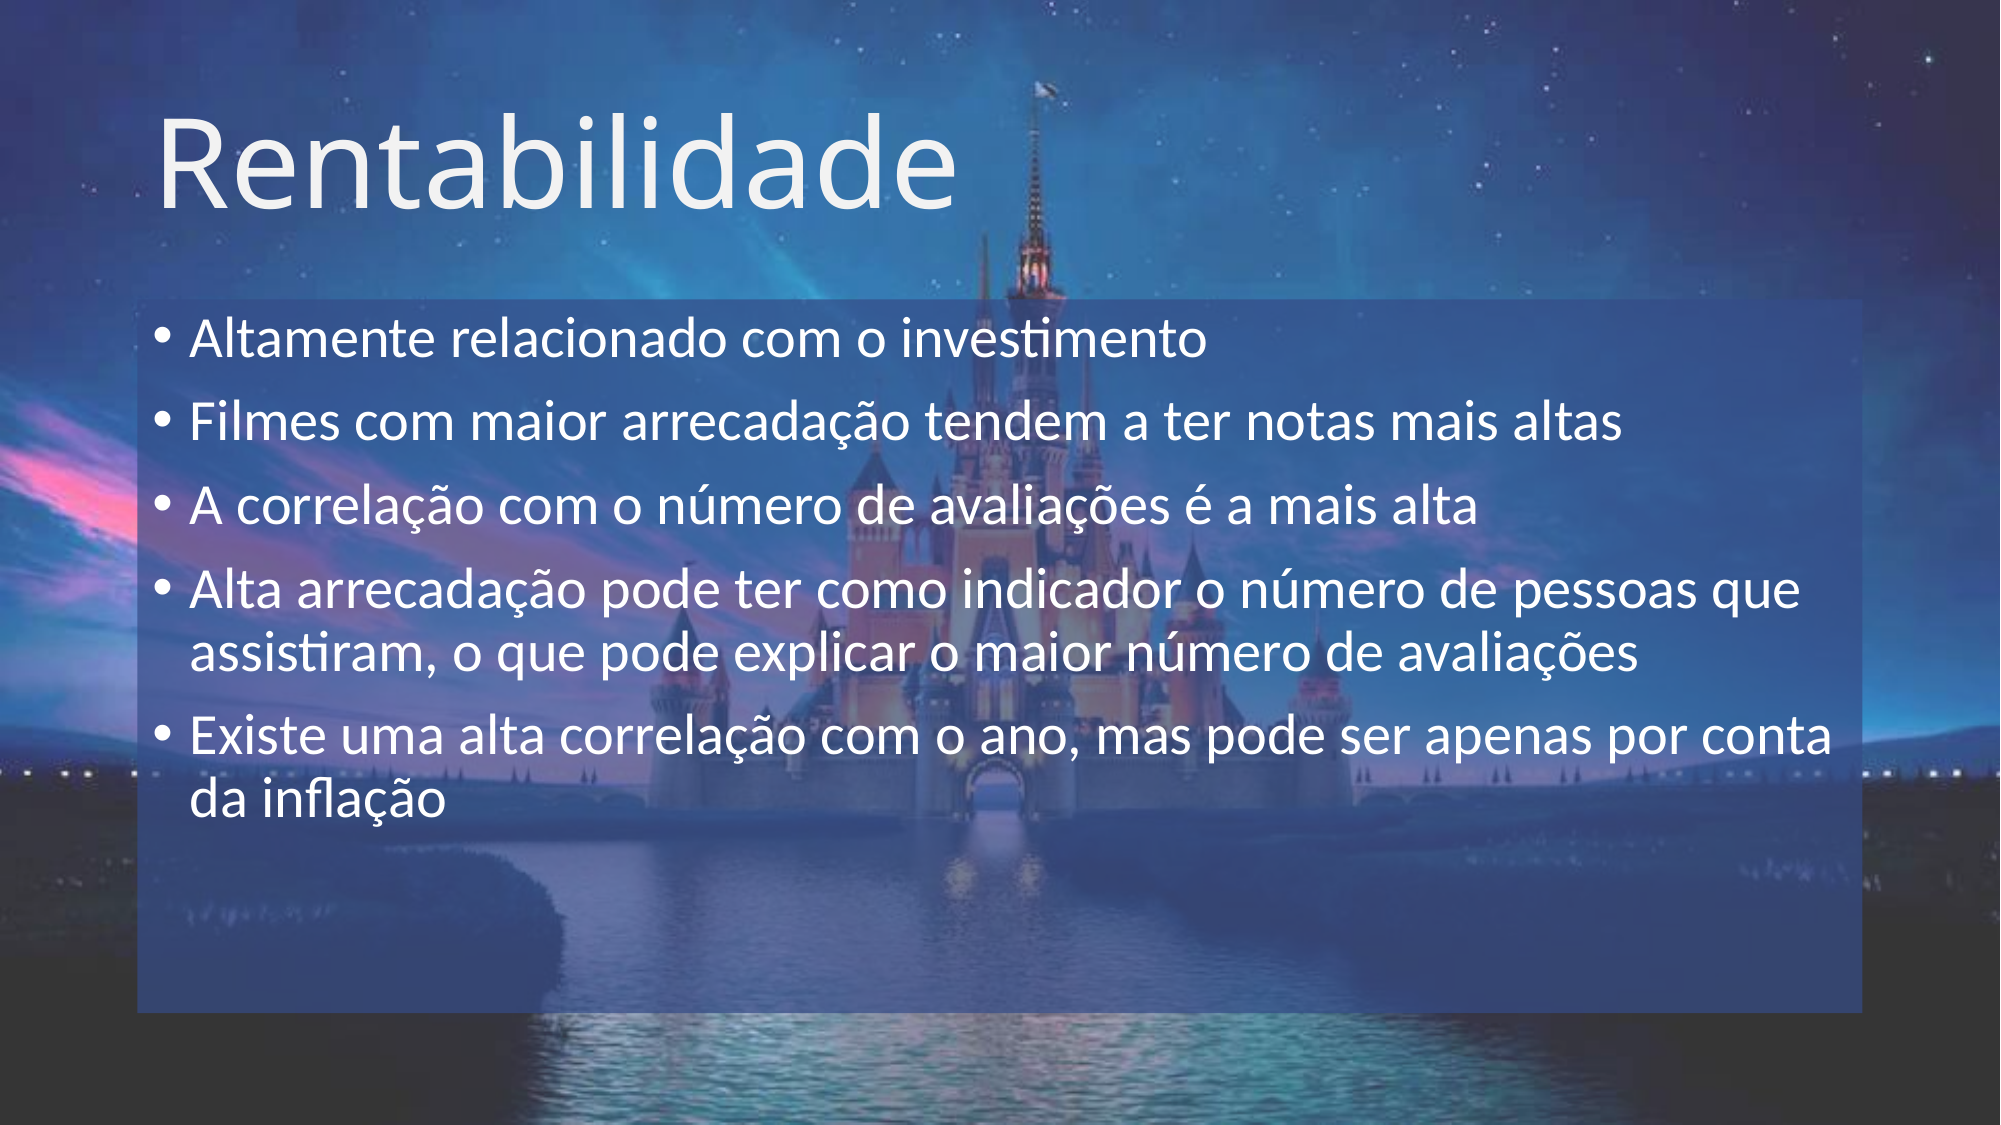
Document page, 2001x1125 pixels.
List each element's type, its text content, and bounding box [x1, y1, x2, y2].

list Altamente relacionado com o investimento Filmes com maior arrecadação tendem a ter notas mais altas A correlação com o número de avaliações é a mais alta Alta arrecadação pode ter como indicador o número de pessoas que assistiram, o que pode explicar o maior número de avaliações Existe uma alta correlação com o ano, mas pode ser apenas por conta da inflação [137, 299, 1863, 1014]
title Rentabilidade [137, 59, 1863, 278]
